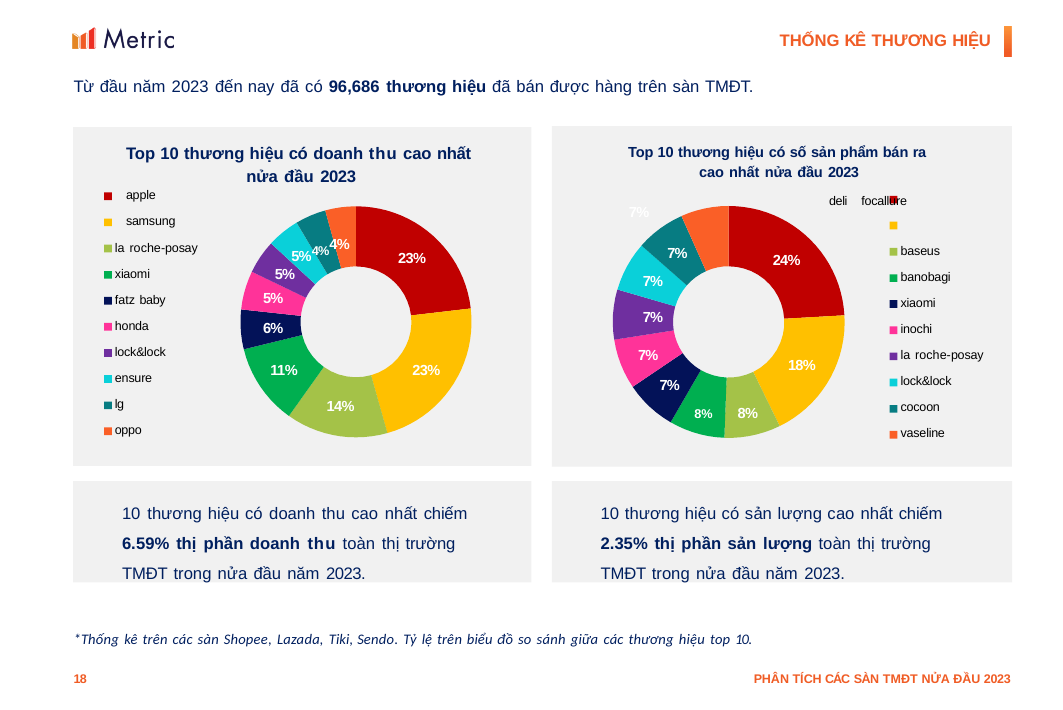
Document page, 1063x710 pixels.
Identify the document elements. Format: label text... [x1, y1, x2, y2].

text_box THỐNG KÊ THƯƠNG HIỆU Từ đầu năm 2023 đến nay đã có 96,686 thương hiệu đã bán được hàng trên sàn TMĐT. [71, 27, 992, 96]
text_box 18 [71, 669, 91, 687]
text_box *Thống kê trên các sàn Shopee, Lazada, Tiki, Sendo. Tỷ lệ trên biểu đồ so sánh giữa các thương hiệu top 10. [71, 627, 767, 648]
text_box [889, 195, 898, 230]
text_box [72, 126, 532, 467]
picture [71, 27, 174, 49]
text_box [889, 247, 898, 439]
text_box PHÂN TÍCH CÁC SÀN TMĐT NỬA ĐẦU 2023 [751, 669, 1016, 687]
picture [1004, 26, 1013, 57]
text_box 10 thương hiệu có sản lượng cao nhất chiếm 2.35% thị phần sản lượng toàn thị trường TMĐT trong nửa đầu năm 2023. [551, 481, 1013, 583]
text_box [551, 125, 1013, 467]
text_box 10 thương hiệu có doanh thu cao nhất chiếm 6.59% thị phần doanh thu toàn thị trường TMĐT trong nửa đầu năm 2023. [73, 481, 532, 583]
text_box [103, 244, 113, 436]
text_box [103, 192, 113, 227]
